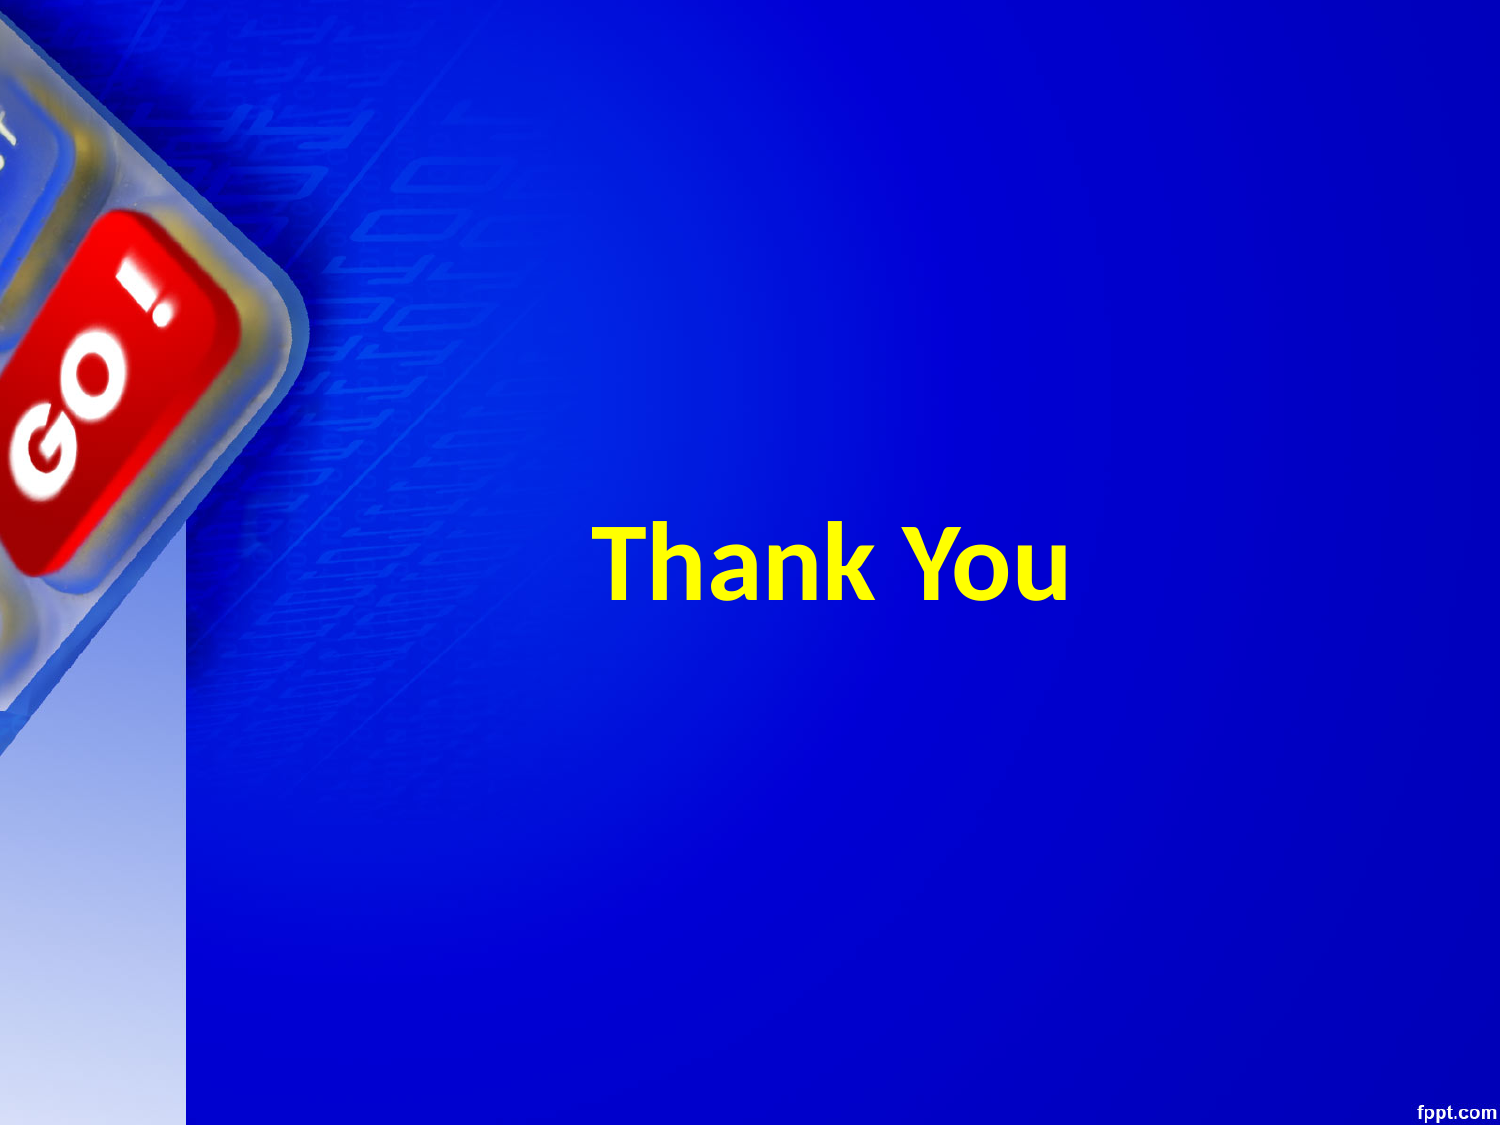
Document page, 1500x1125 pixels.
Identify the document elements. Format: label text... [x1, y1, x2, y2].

picture [0, 0, 1500, 1125]
text_box Thank You [222, 480, 1442, 631]
